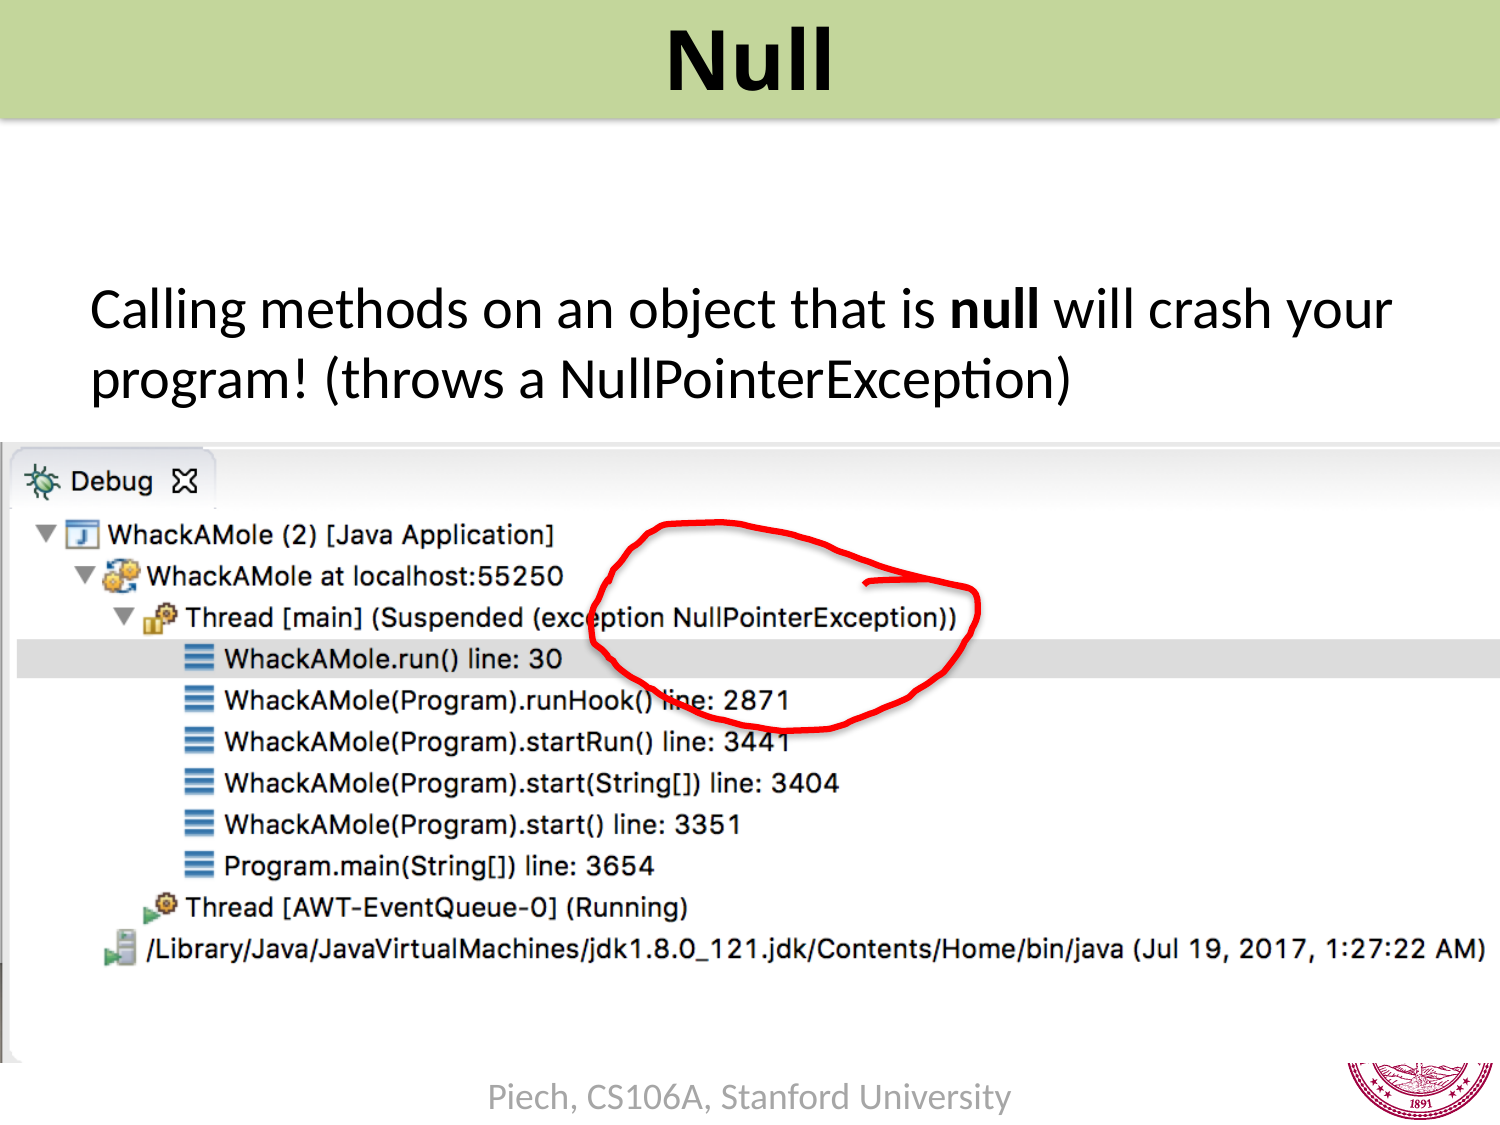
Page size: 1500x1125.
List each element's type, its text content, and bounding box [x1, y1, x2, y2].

text_box Null [0, 0, 1500, 122]
picture [0, 442, 1500, 1120]
list Calling methods on an object that is null will crash your program! (throws a NullPointerException) [75, 262, 1425, 440]
